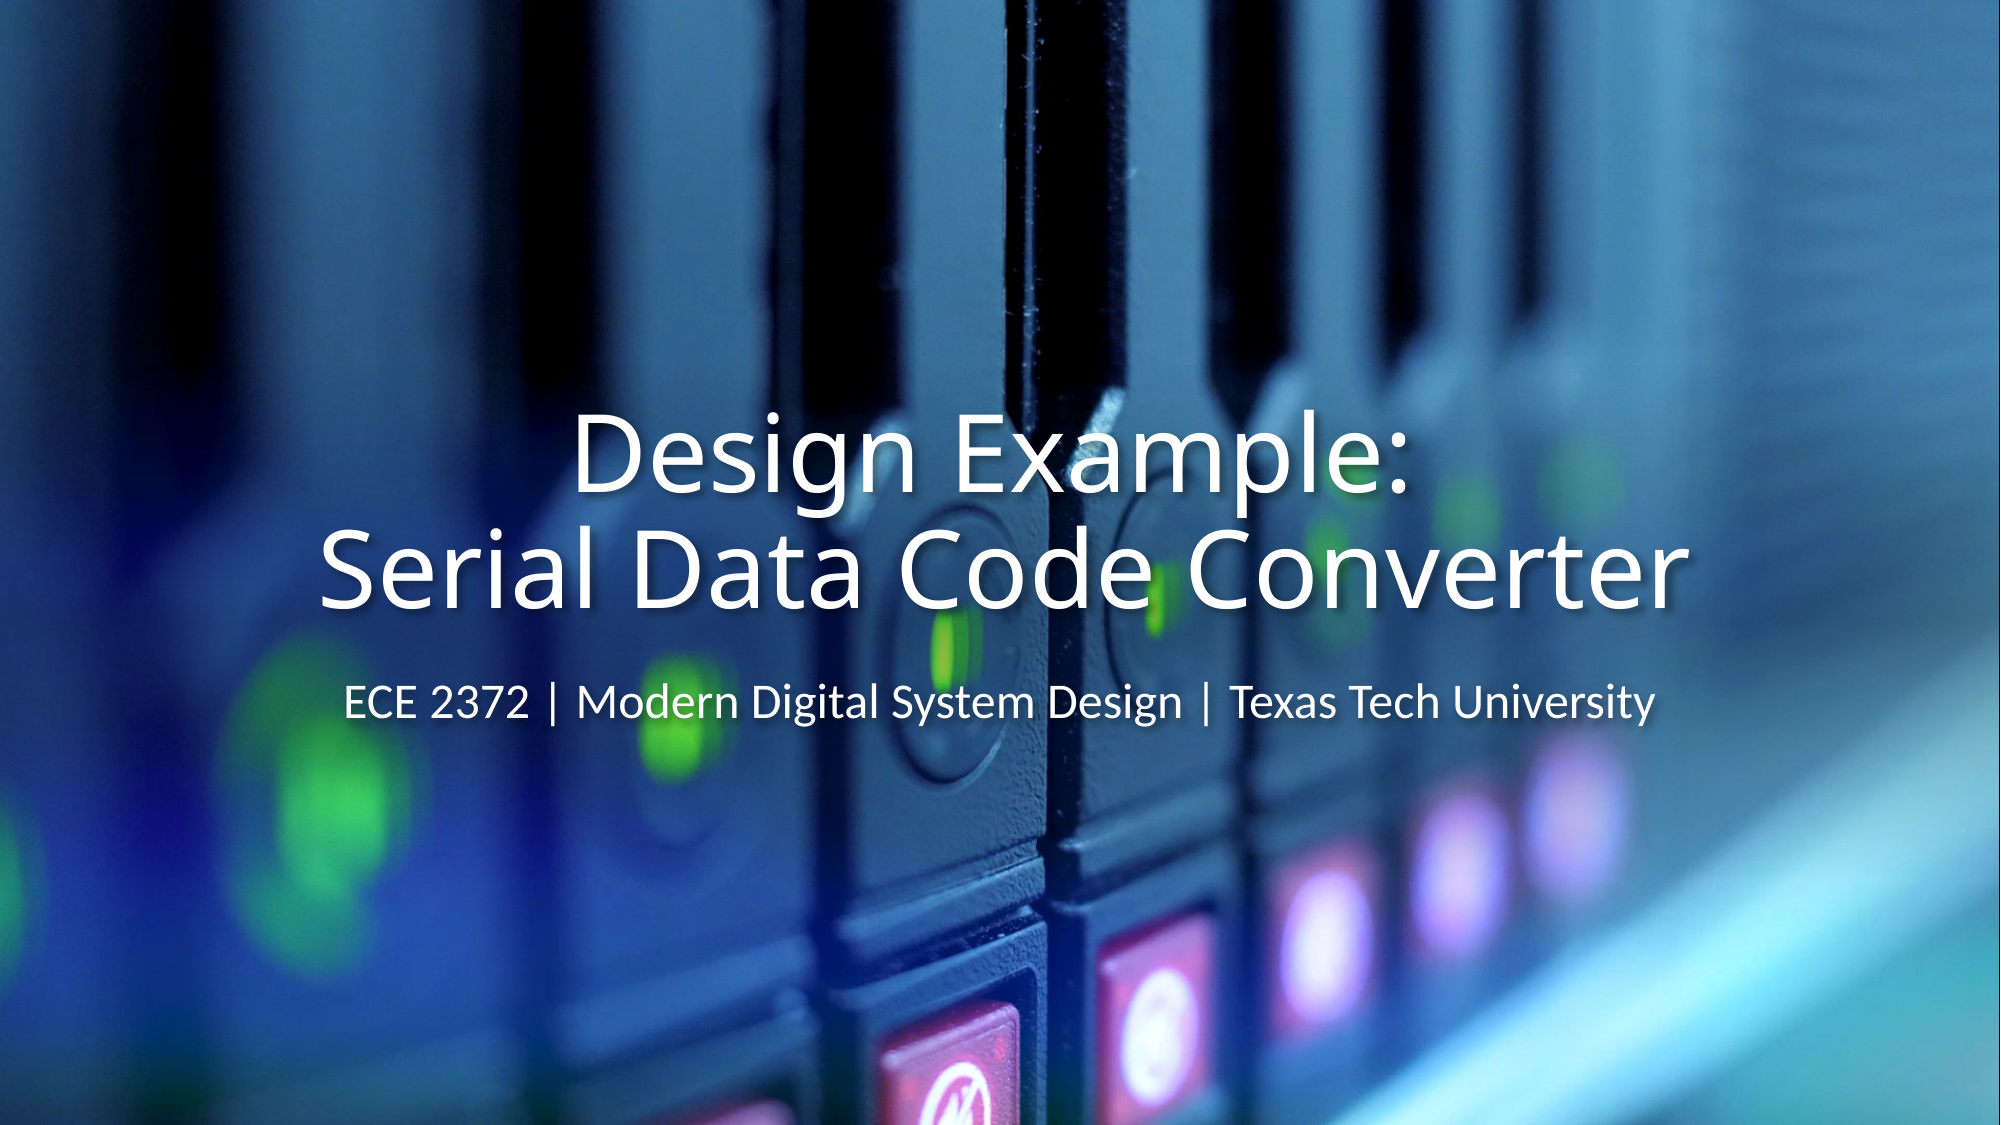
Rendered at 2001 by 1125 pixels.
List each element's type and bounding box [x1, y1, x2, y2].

text_box [0, 0, 2000, 1125]
